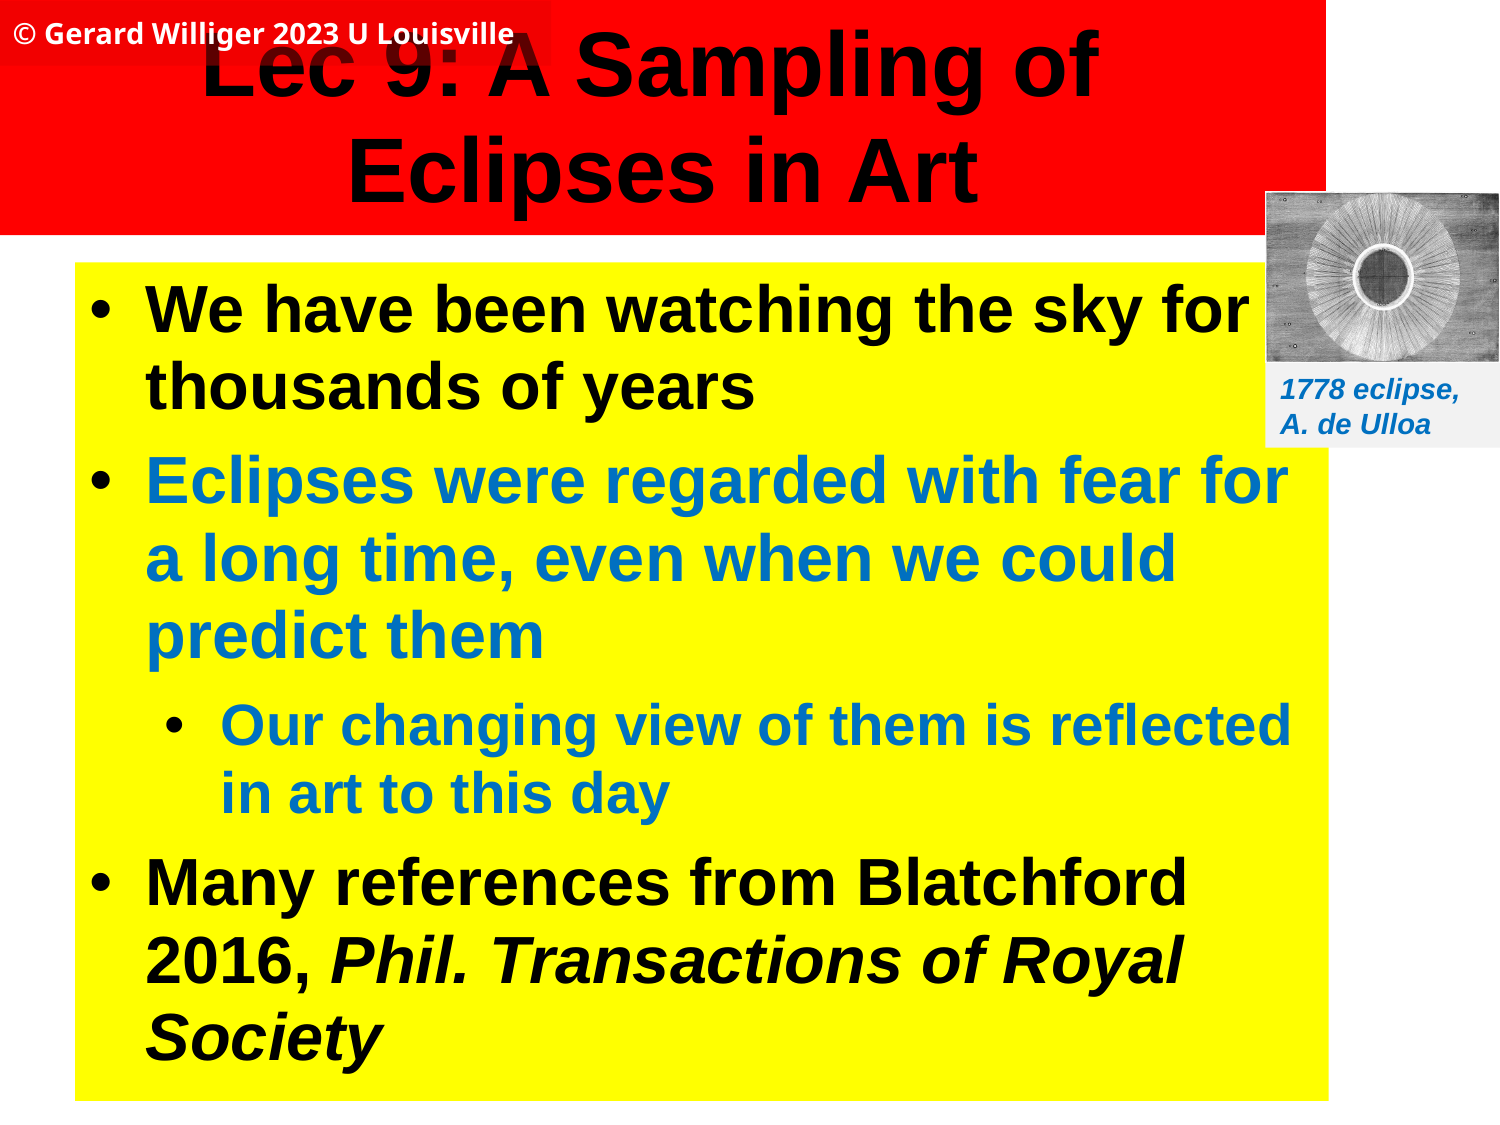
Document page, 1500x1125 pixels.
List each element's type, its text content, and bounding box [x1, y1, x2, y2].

title Lec 9: A Sampling of Eclipses in Art [0, 0, 1326, 236]
text_box 1778 eclipse, A. de Ulloa [1265, 371, 1500, 448]
text_box © Gerard Williger 2023 U Louisville [0, 0, 552, 66]
picture [1265, 191, 1500, 364]
list We have been watching the sky for thousands of years Eclipses were regarded with fear for a long time, even when we could predict them Our changing view of them is reflected in art to this day Many references from Blatchford 2016, Phil. Transactions of Royal Society [75, 262, 1329, 1101]
